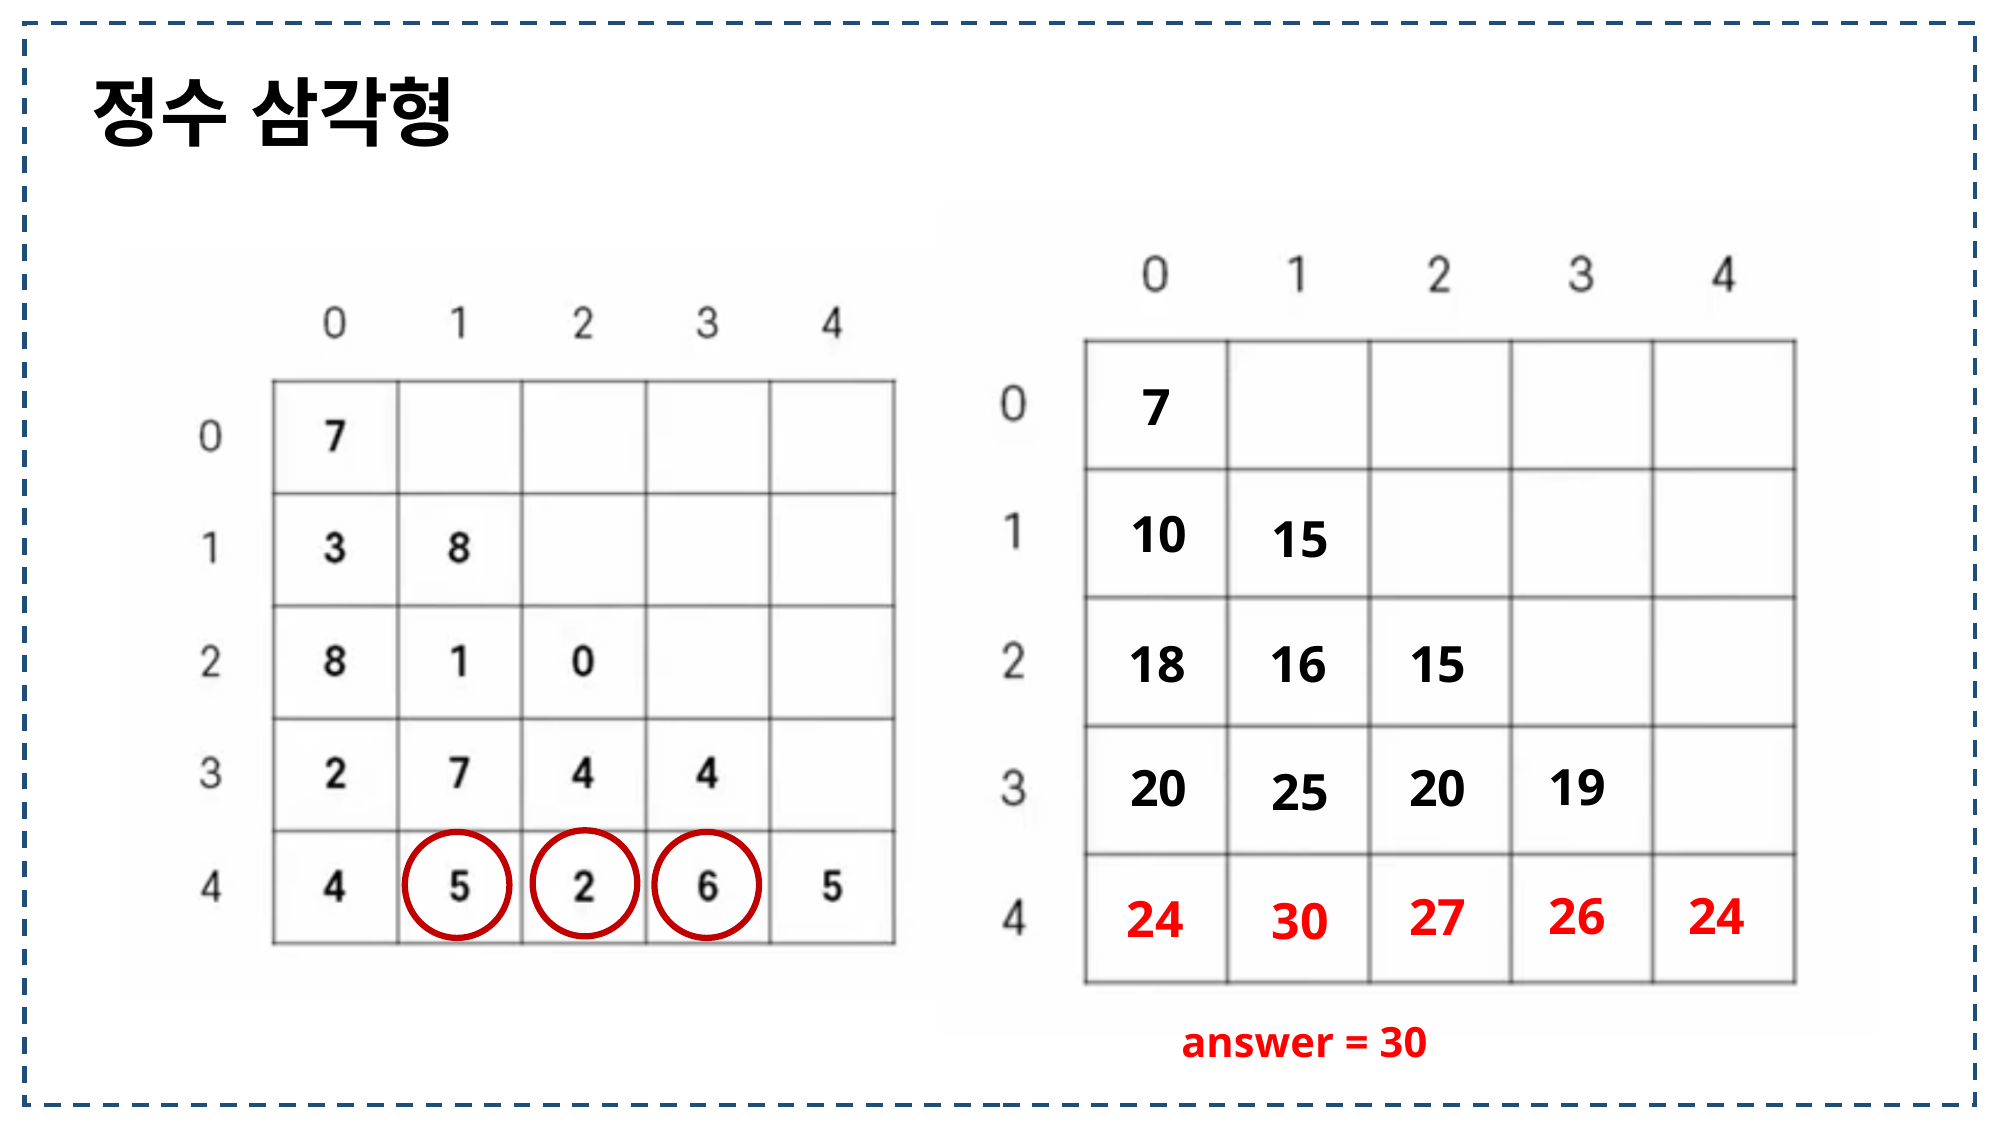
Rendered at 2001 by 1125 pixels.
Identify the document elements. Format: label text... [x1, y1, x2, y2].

picture [121, 203, 1879, 1038]
text_box [23, 22, 1976, 1106]
text_box answer = 30 [1166, 1038, 1698, 1074]
